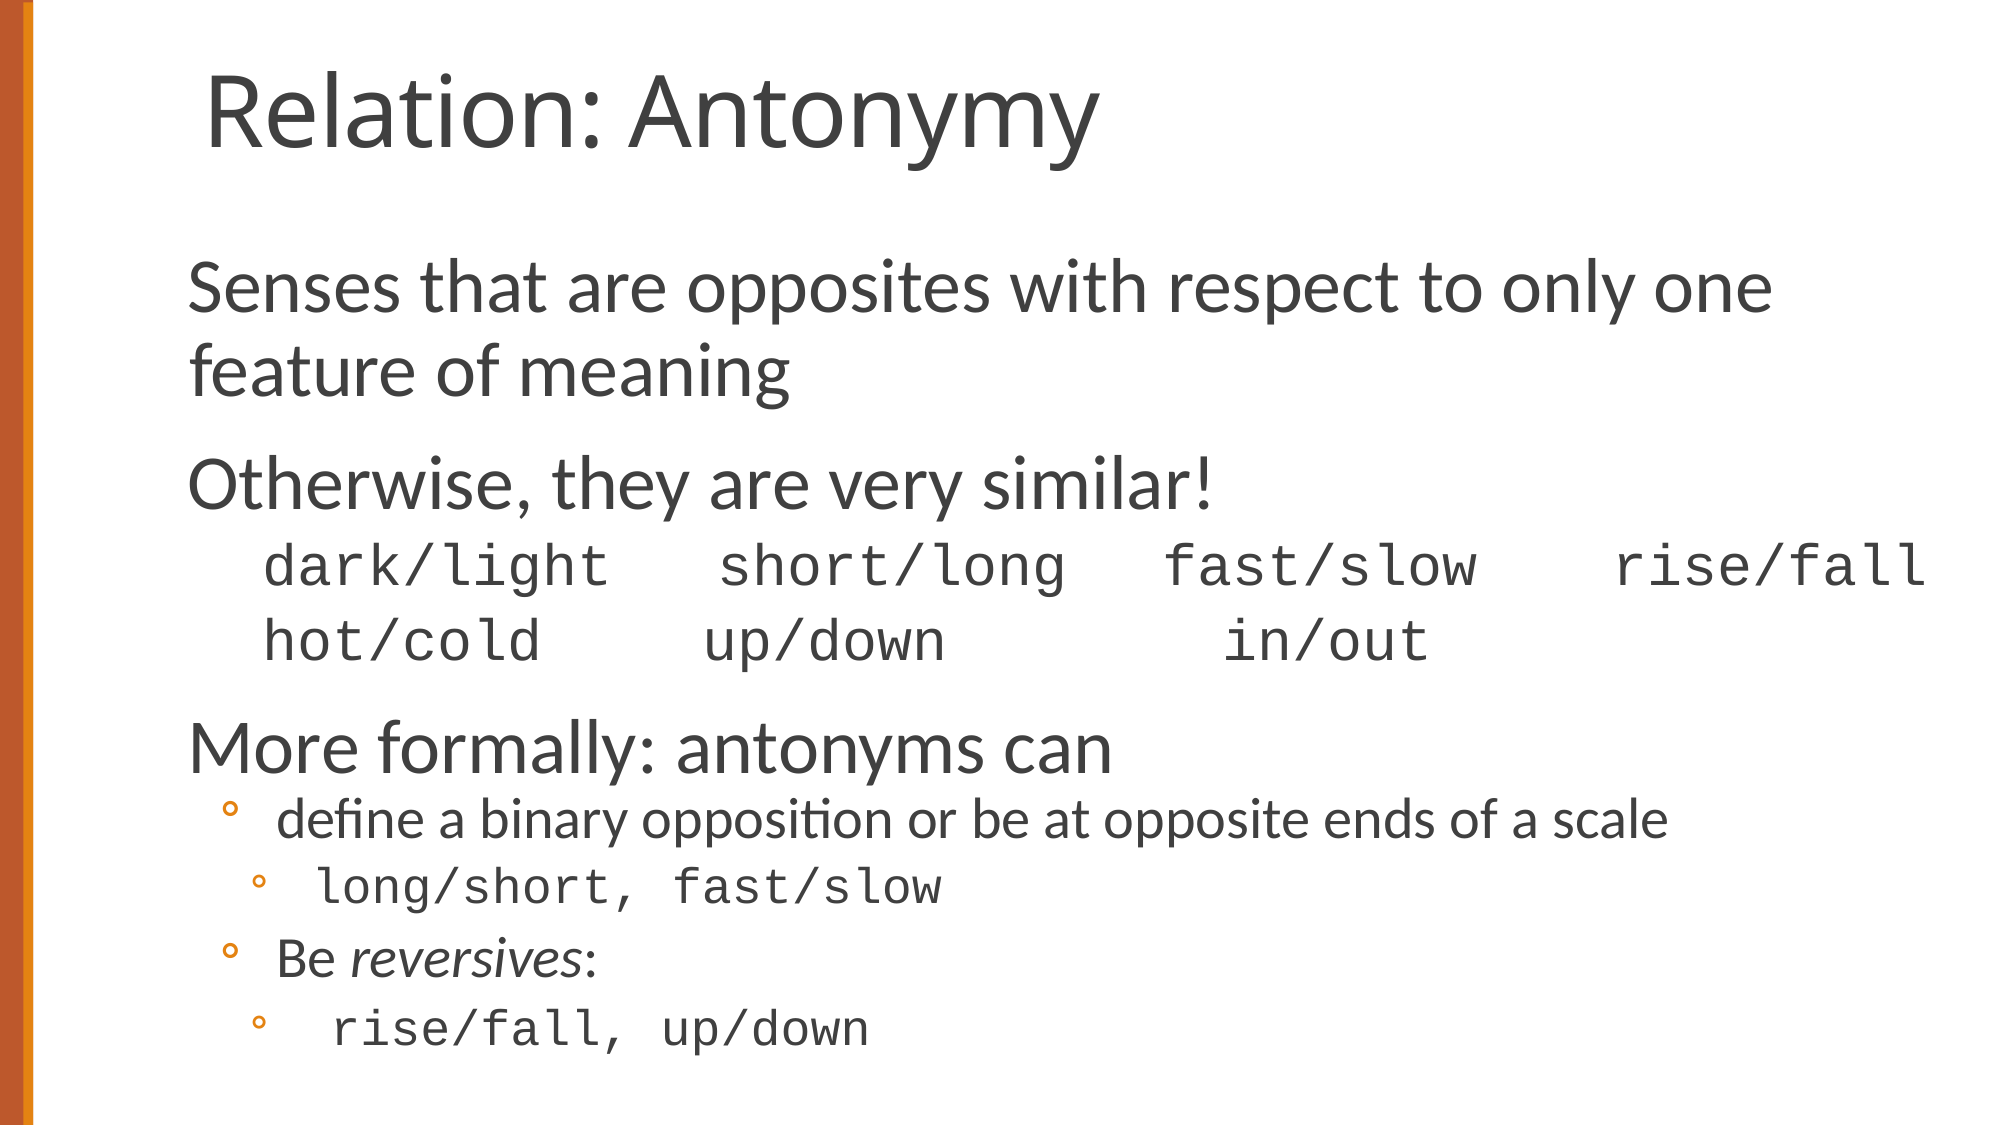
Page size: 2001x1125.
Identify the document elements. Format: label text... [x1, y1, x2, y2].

list Senses that are opposites with respect to only one feature of meaning Otherwise, they are very similar! dark/light short/long fast/slow rise/fall hot/cold up/down in/out More formally: antonyms can define a binary opposition or be at opposite ends of a scale long/short, fast/slow Be reversives: rise/fall, up/down [187, 237, 1950, 1078]
title Relation: Antonymy [187, 47, 1623, 175]
